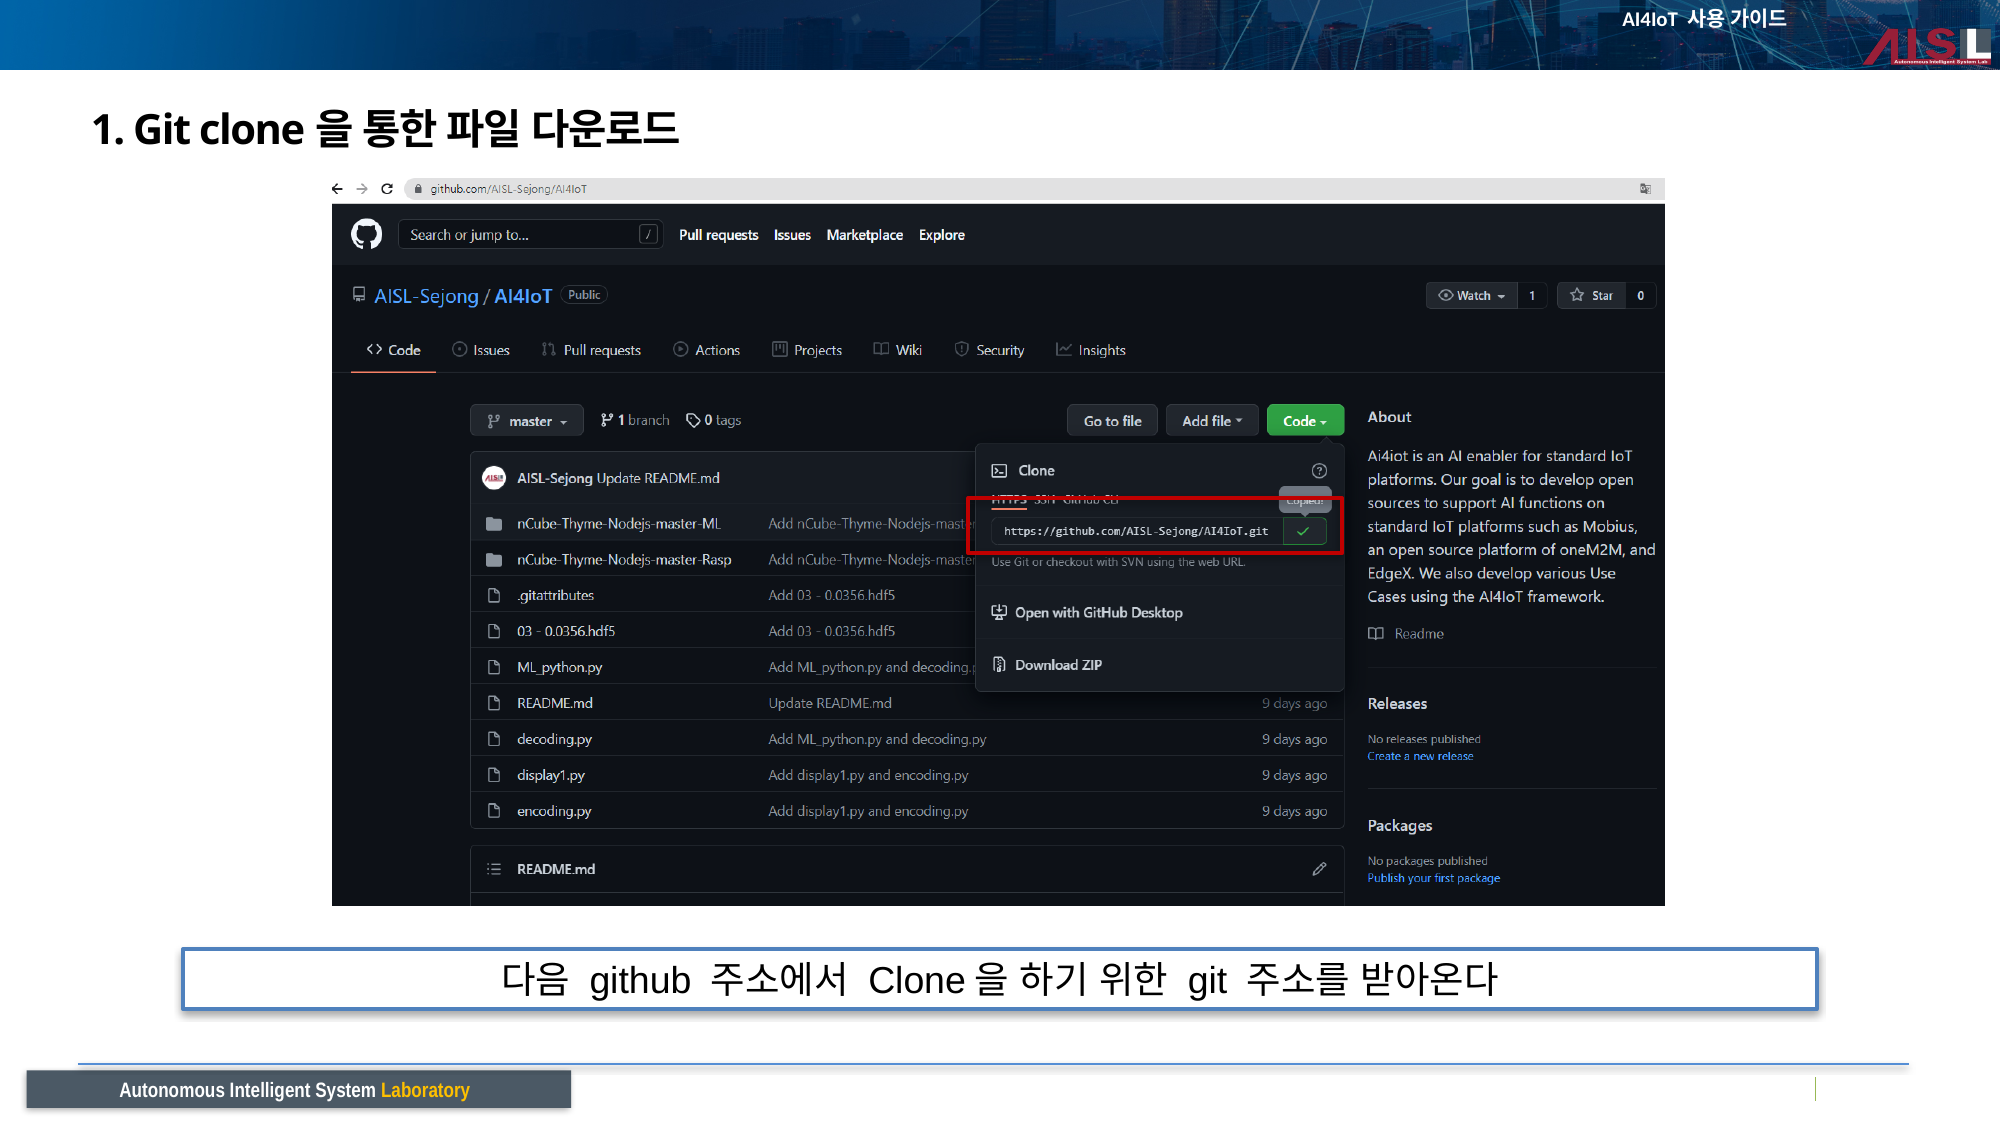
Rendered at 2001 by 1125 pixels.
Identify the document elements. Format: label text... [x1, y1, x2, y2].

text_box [332, 176, 1665, 906]
title 1. Git clone을 통한 파일 다운로드 [82, 78, 1884, 177]
text_box 다음 github 주소에서 Clone을 하기 위한 git 주소를 받아온다 [183, 949, 1817, 1009]
picture [0, 0, 2000, 70]
